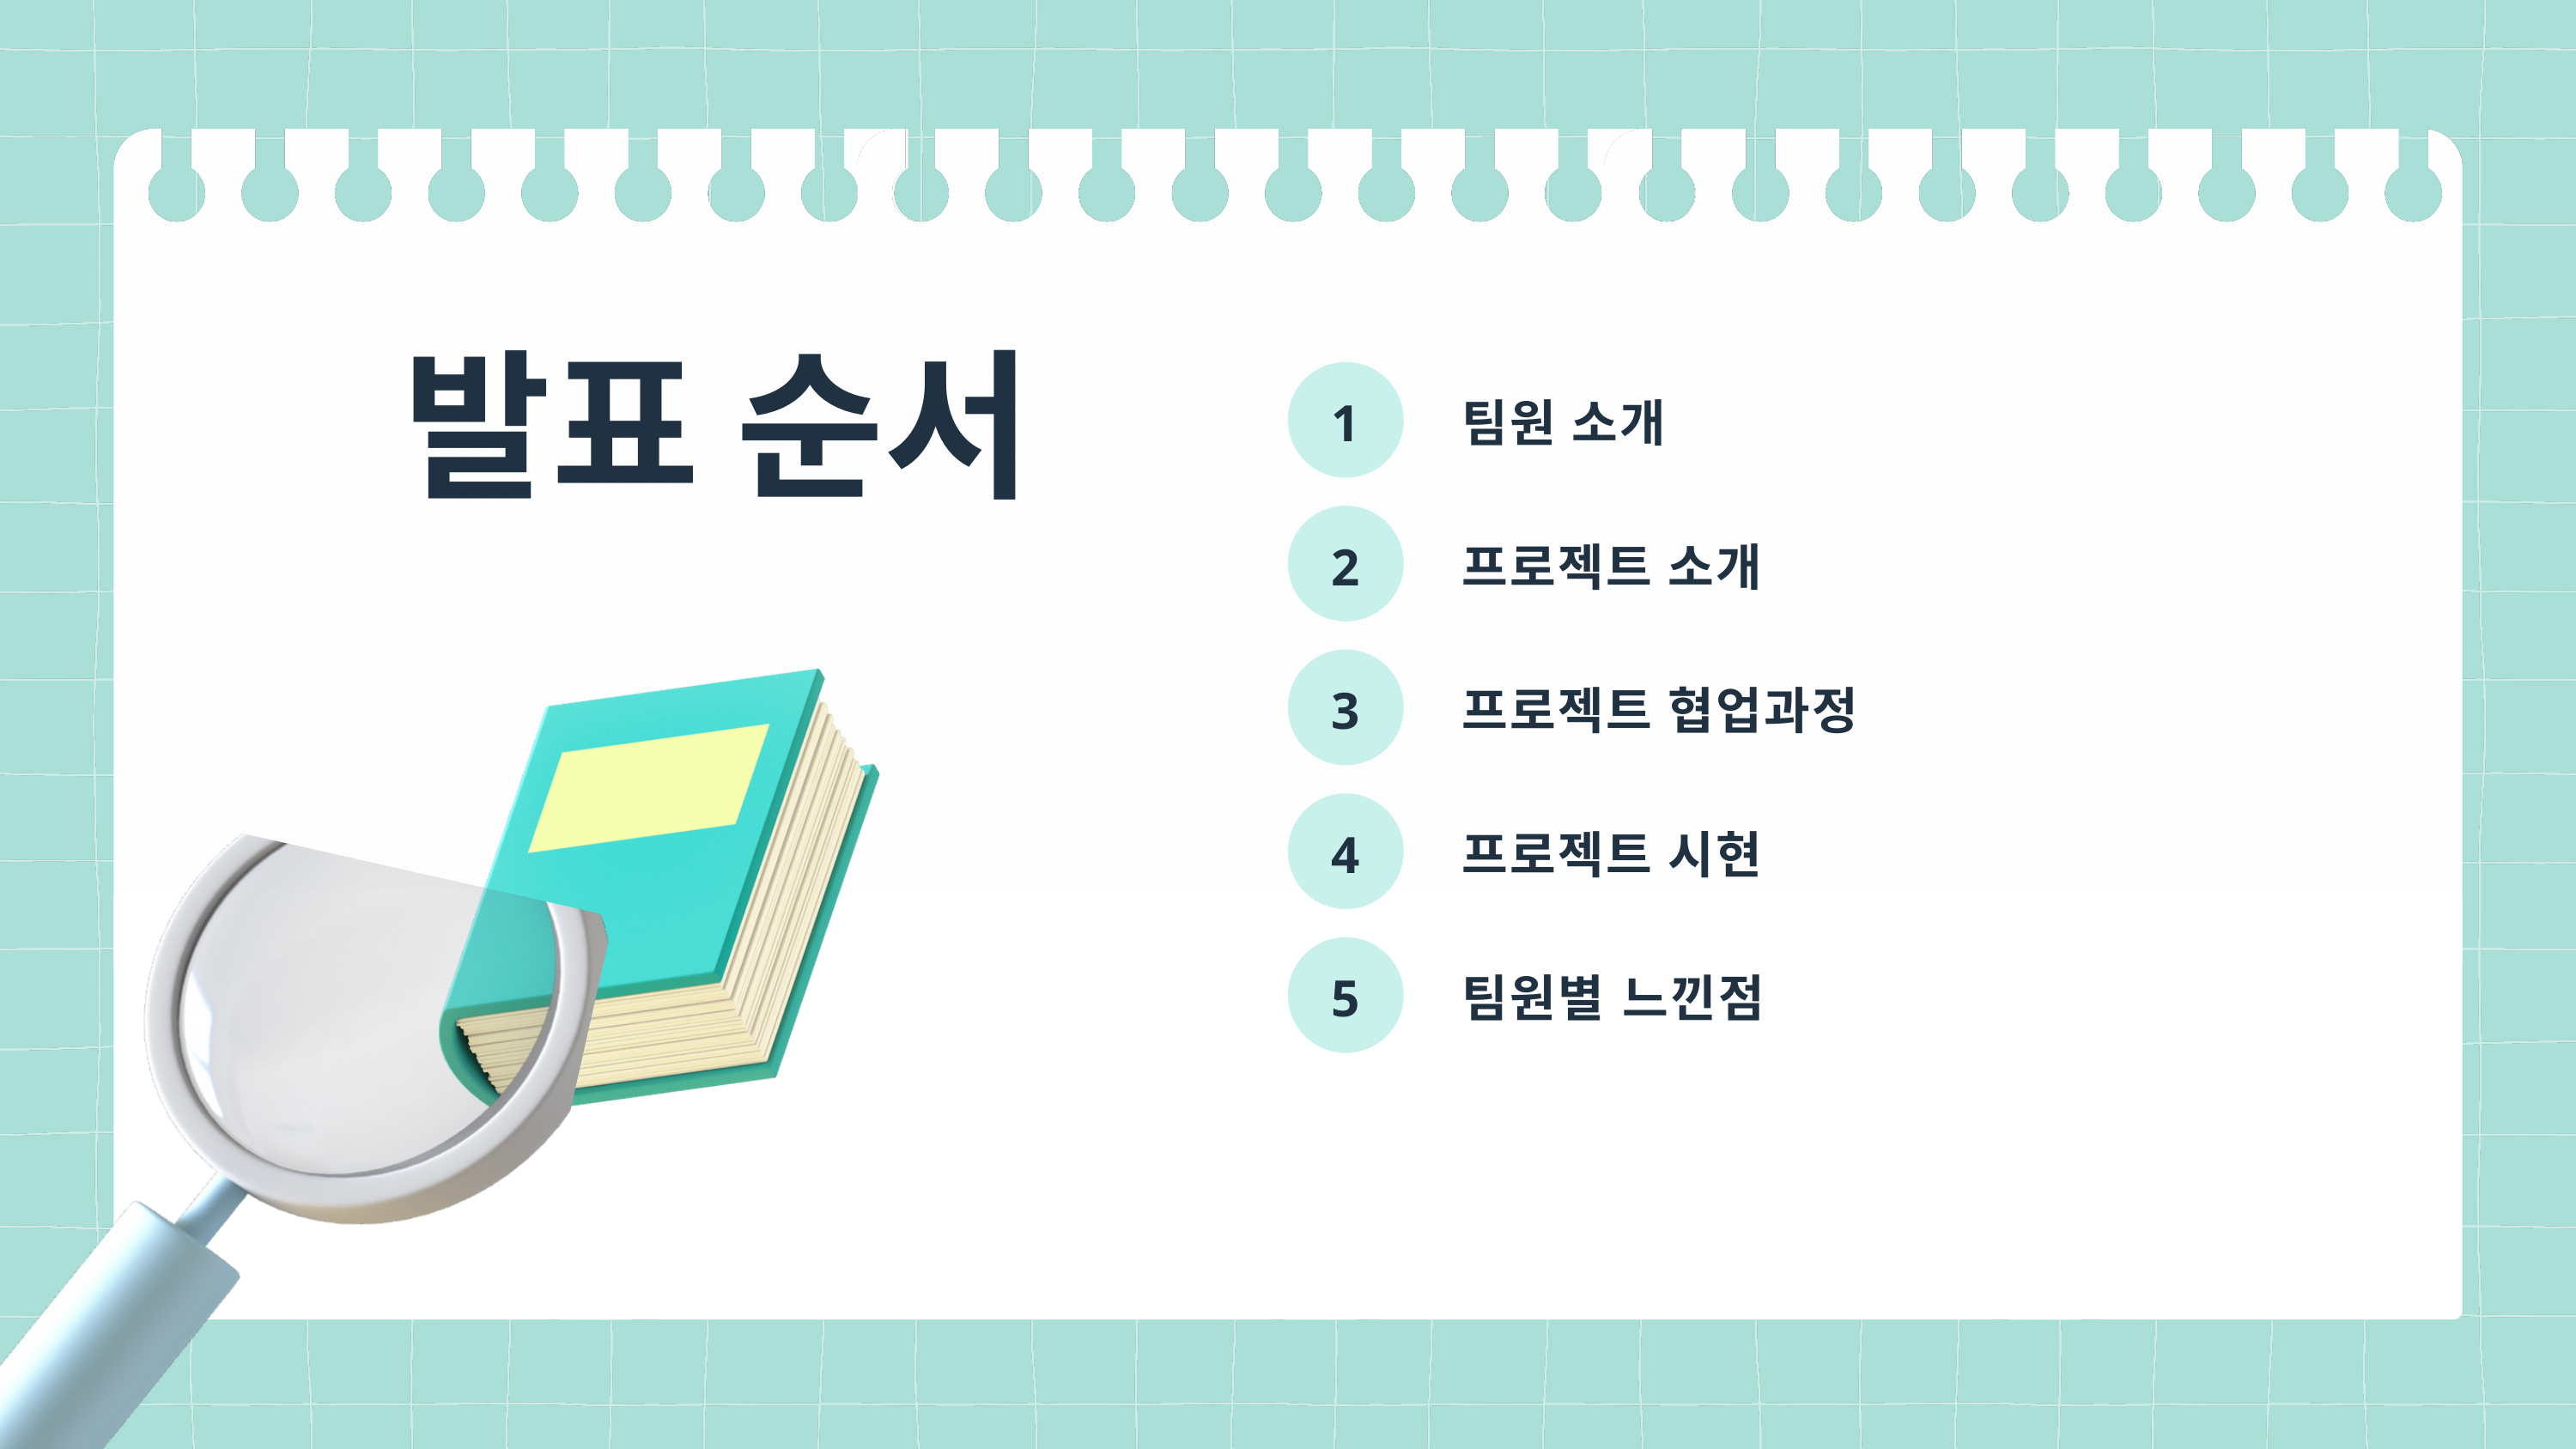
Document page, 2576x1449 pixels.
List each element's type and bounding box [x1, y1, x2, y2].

text_box [113, 128, 2463, 1320]
text_box [1287, 937, 1404, 1053]
text_box [1287, 793, 1404, 910]
text_box [1287, 505, 1404, 622]
text_box [1287, 361, 1404, 478]
text_box [1287, 649, 1404, 766]
text_box [0, 0, 2576, 1449]
